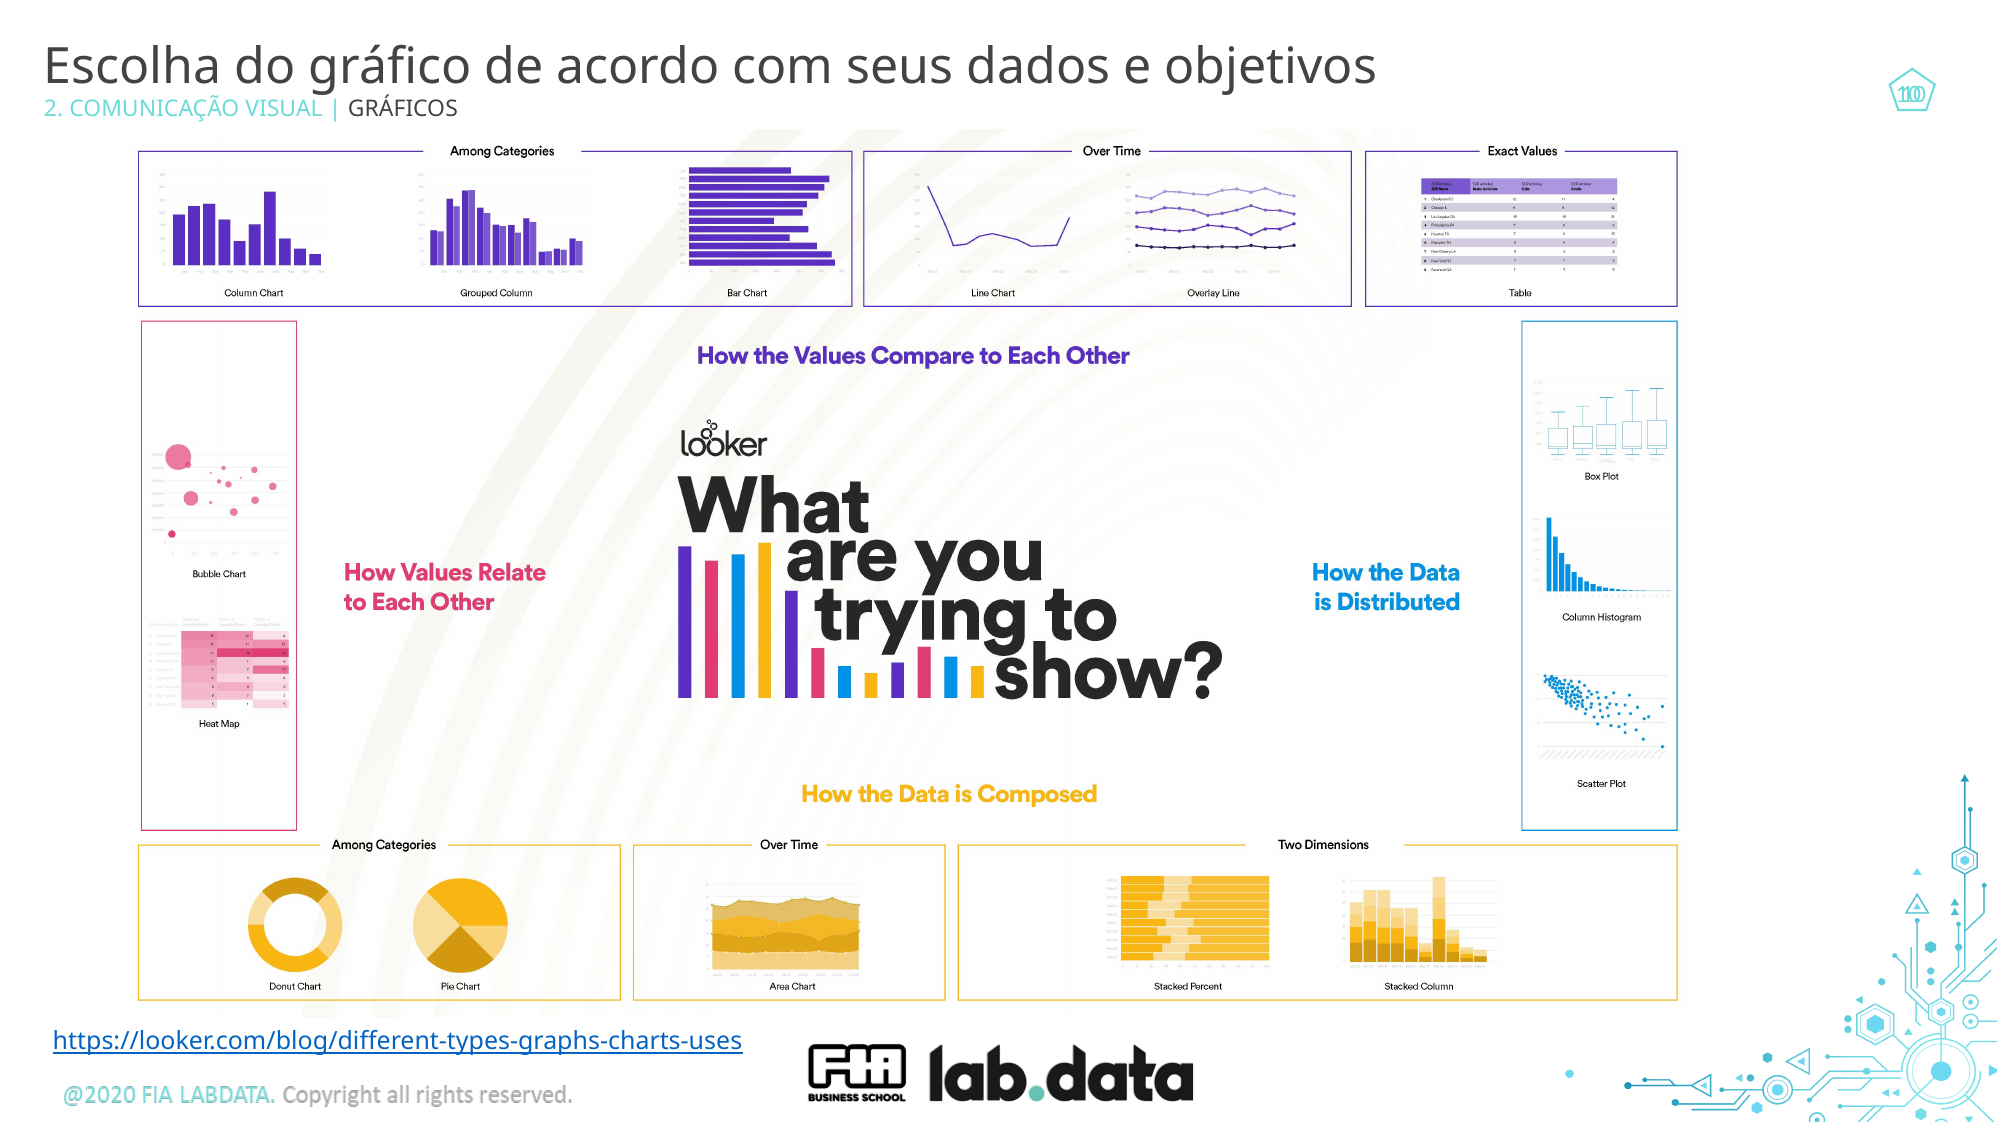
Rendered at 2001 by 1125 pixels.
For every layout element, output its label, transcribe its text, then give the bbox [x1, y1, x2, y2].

picture [117, 129, 1997, 1122]
text_box 10 [1872, 62, 1942, 123]
picture [798, 1039, 1202, 1104]
picture [47, 1067, 676, 1125]
text_box https://looker.com/blog/different-types-graphs-charts-uses [37, 1017, 759, 1067]
text_box Escolha do gráfico de acordo com seus dados e objetivos 2. COMUNICAÇÃO VISUAL | GRÁFICOS [28, 18, 1796, 136]
